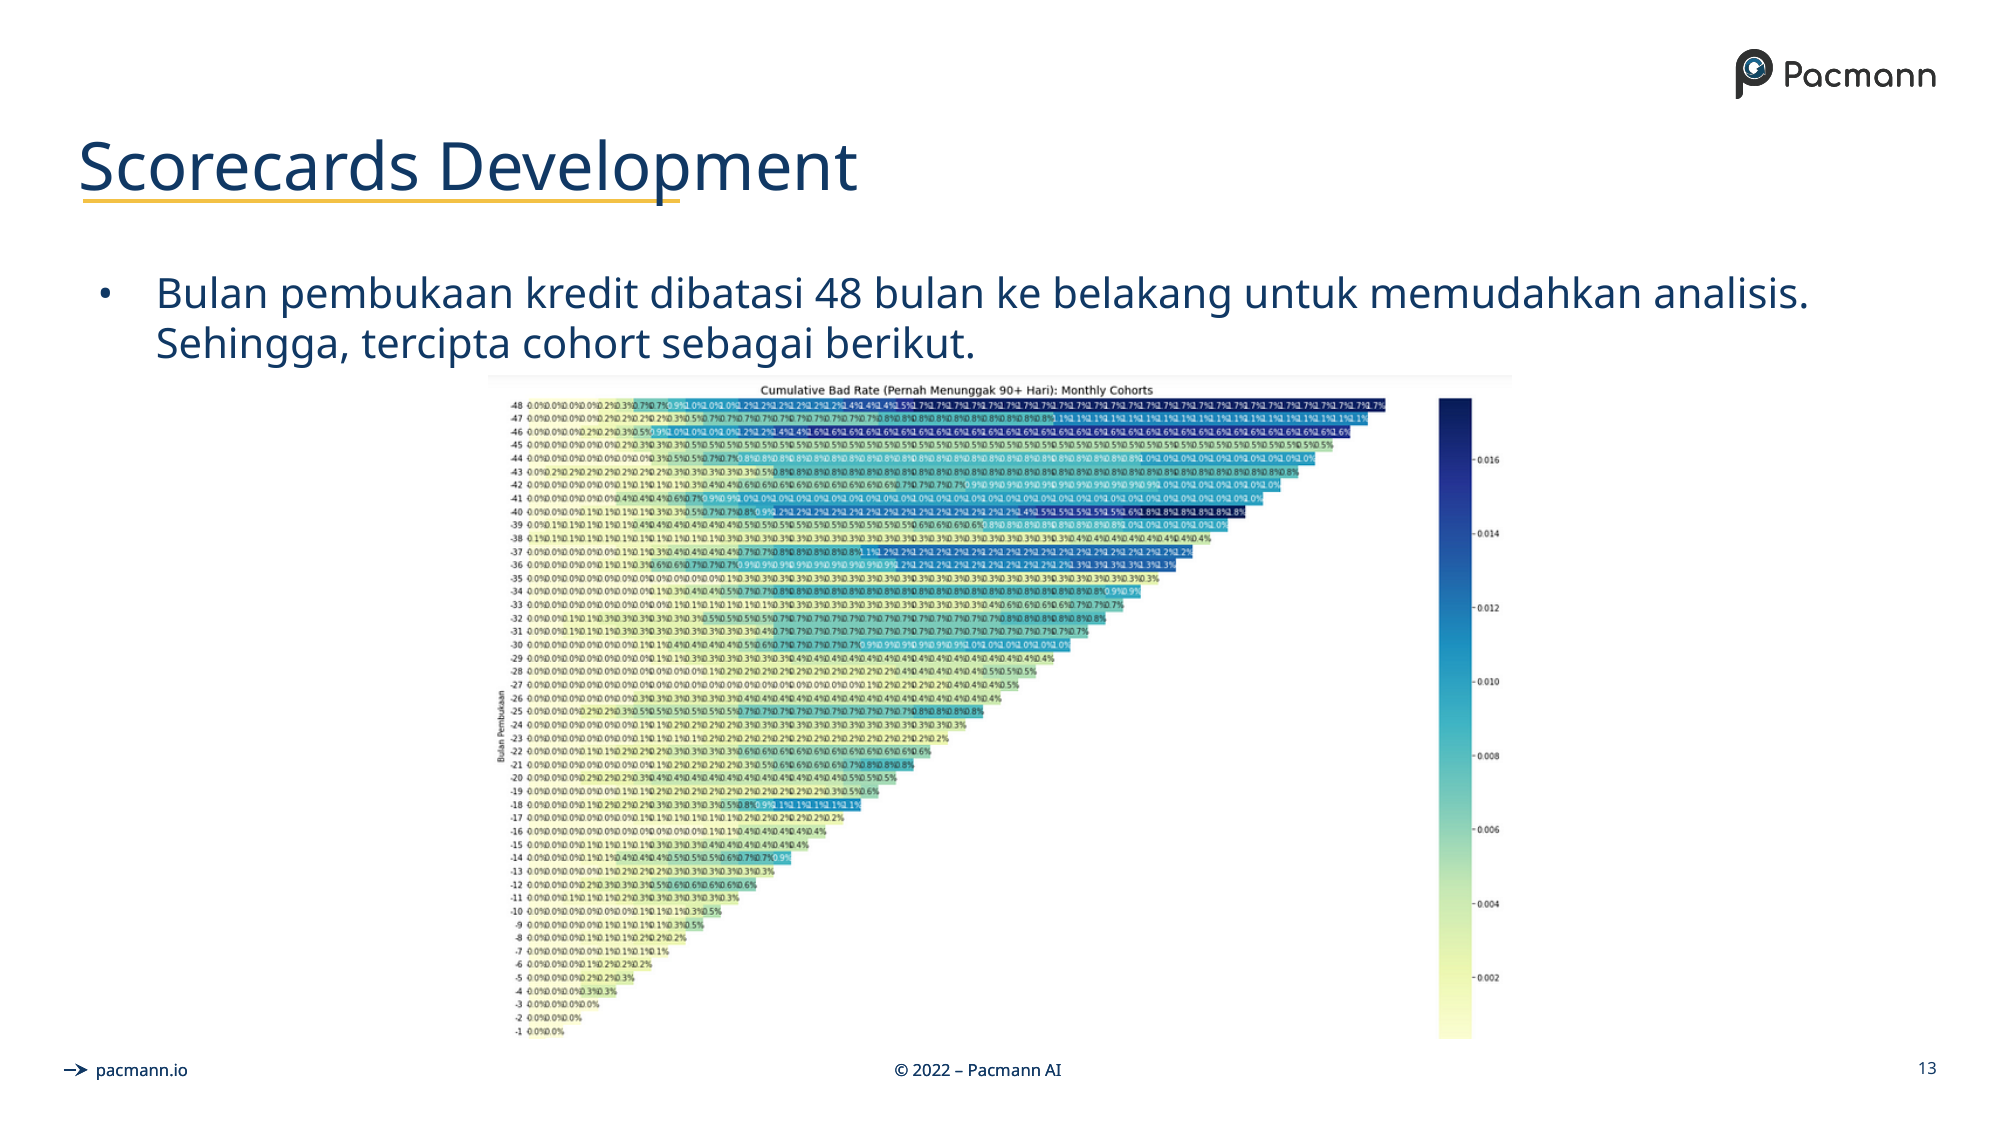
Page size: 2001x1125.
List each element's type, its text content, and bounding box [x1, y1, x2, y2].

text_box Bulan pembukaan kredit dibatasi 48 bulan ke belakang untuk memudahkan analisis. Sehingga, tercipta cohort sebagai berikut. [65, 259, 1934, 375]
title Scorecards Development [63, 59, 1935, 278]
picture [1707, 36, 1966, 112]
picture [488, 375, 1512, 1039]
